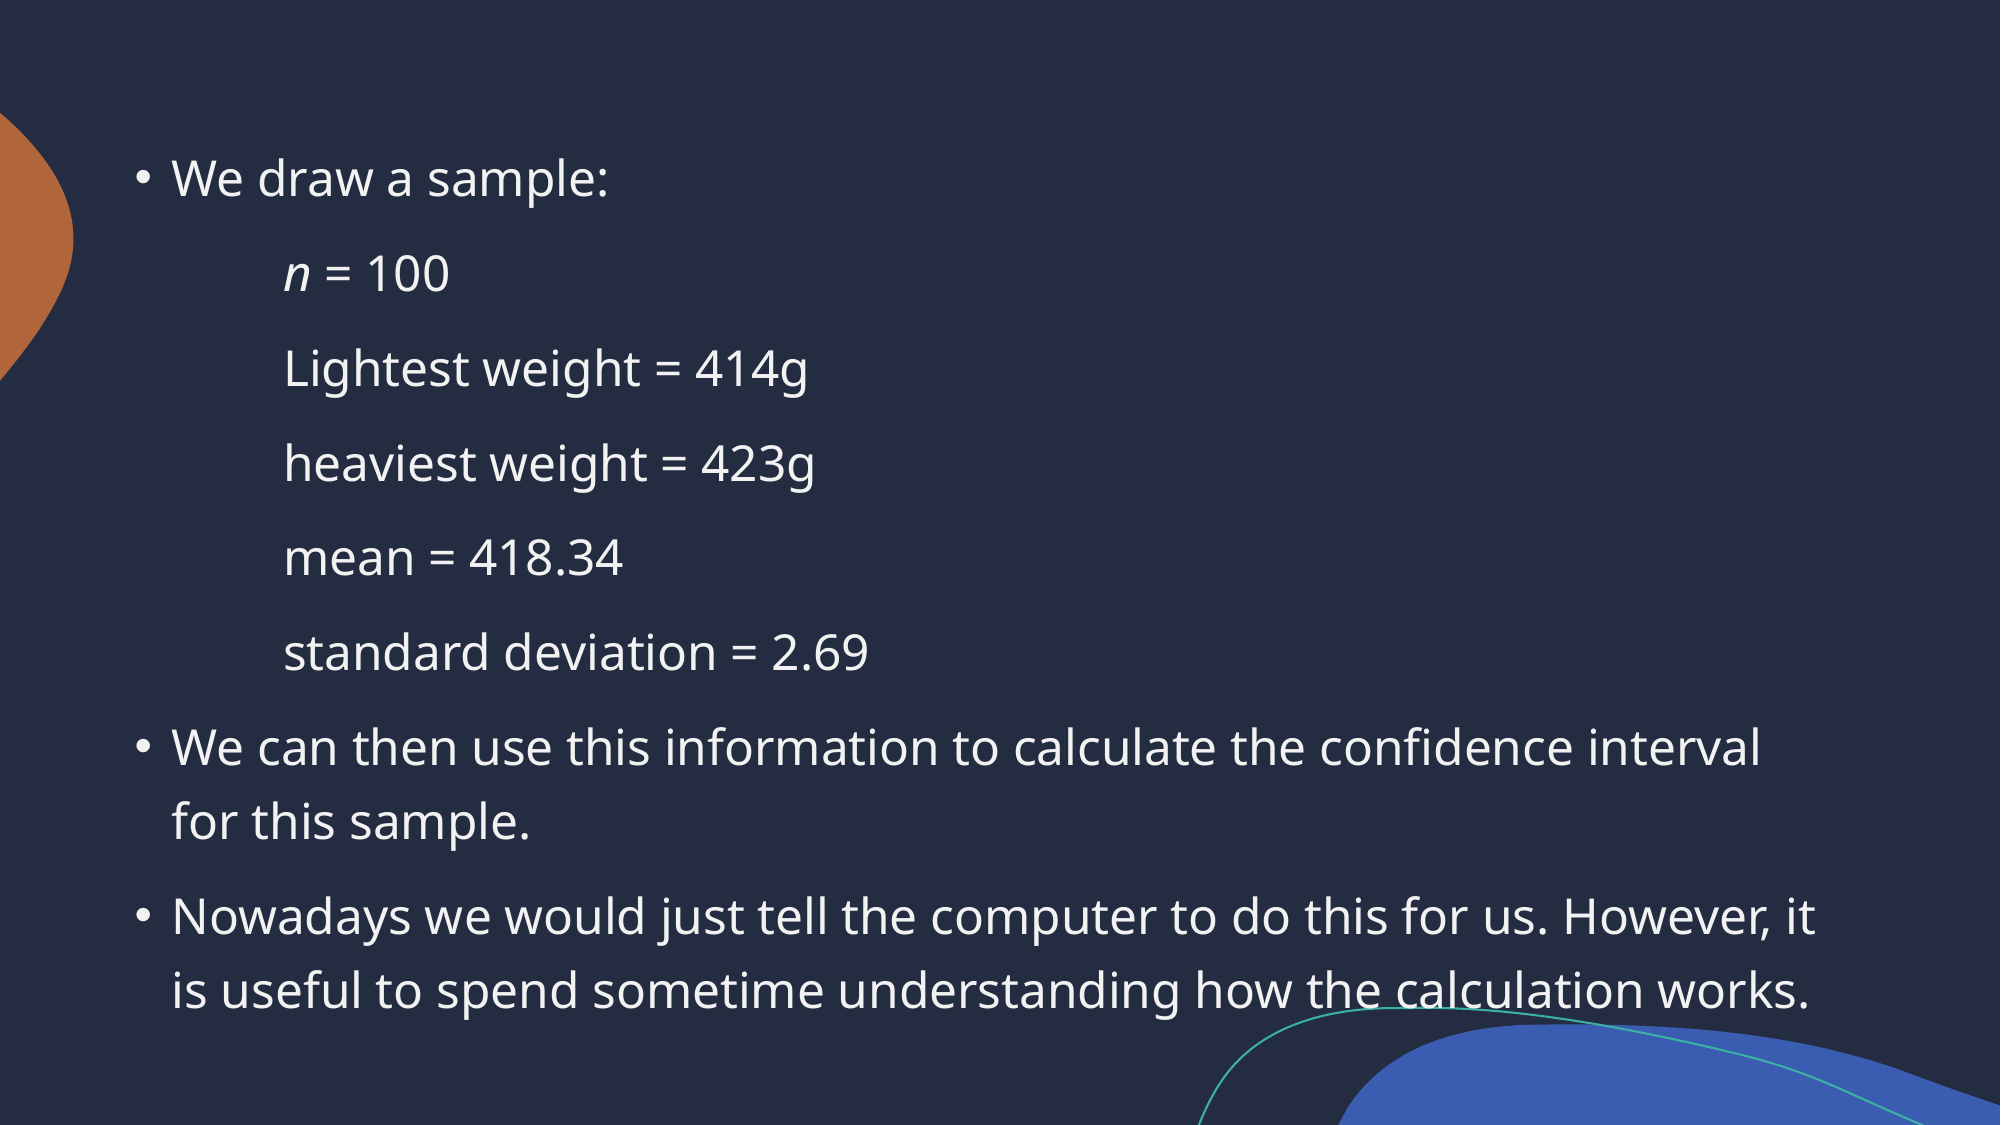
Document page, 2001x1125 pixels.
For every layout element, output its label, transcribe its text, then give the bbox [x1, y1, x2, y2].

list We draw a sample: n = 100 Lightest weight = 414g heaviest weight = 423g mean = 418.34 standard deviation = 2.69 We can then use this information to calculate the confidence interval for this sample. Nowadays we would just tell the computer to do this for us. However, it is useful to spend sometime understanding how the calculation works. [119, 124, 1845, 1046]
